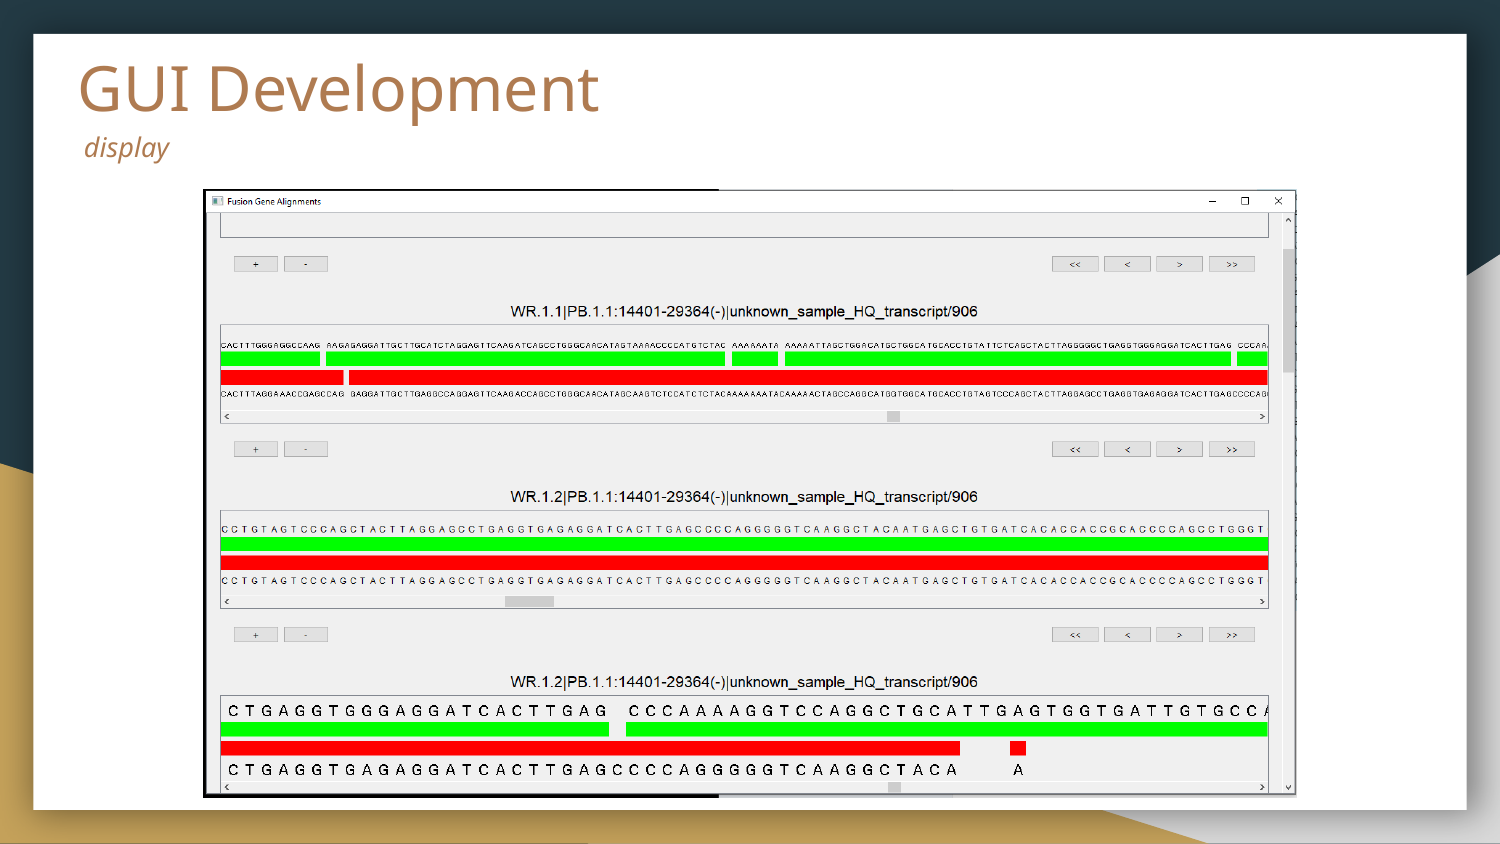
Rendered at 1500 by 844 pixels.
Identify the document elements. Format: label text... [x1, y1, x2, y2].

picture [202, 189, 1298, 798]
title display [69, 115, 558, 181]
title GUI Development [62, 33, 627, 150]
